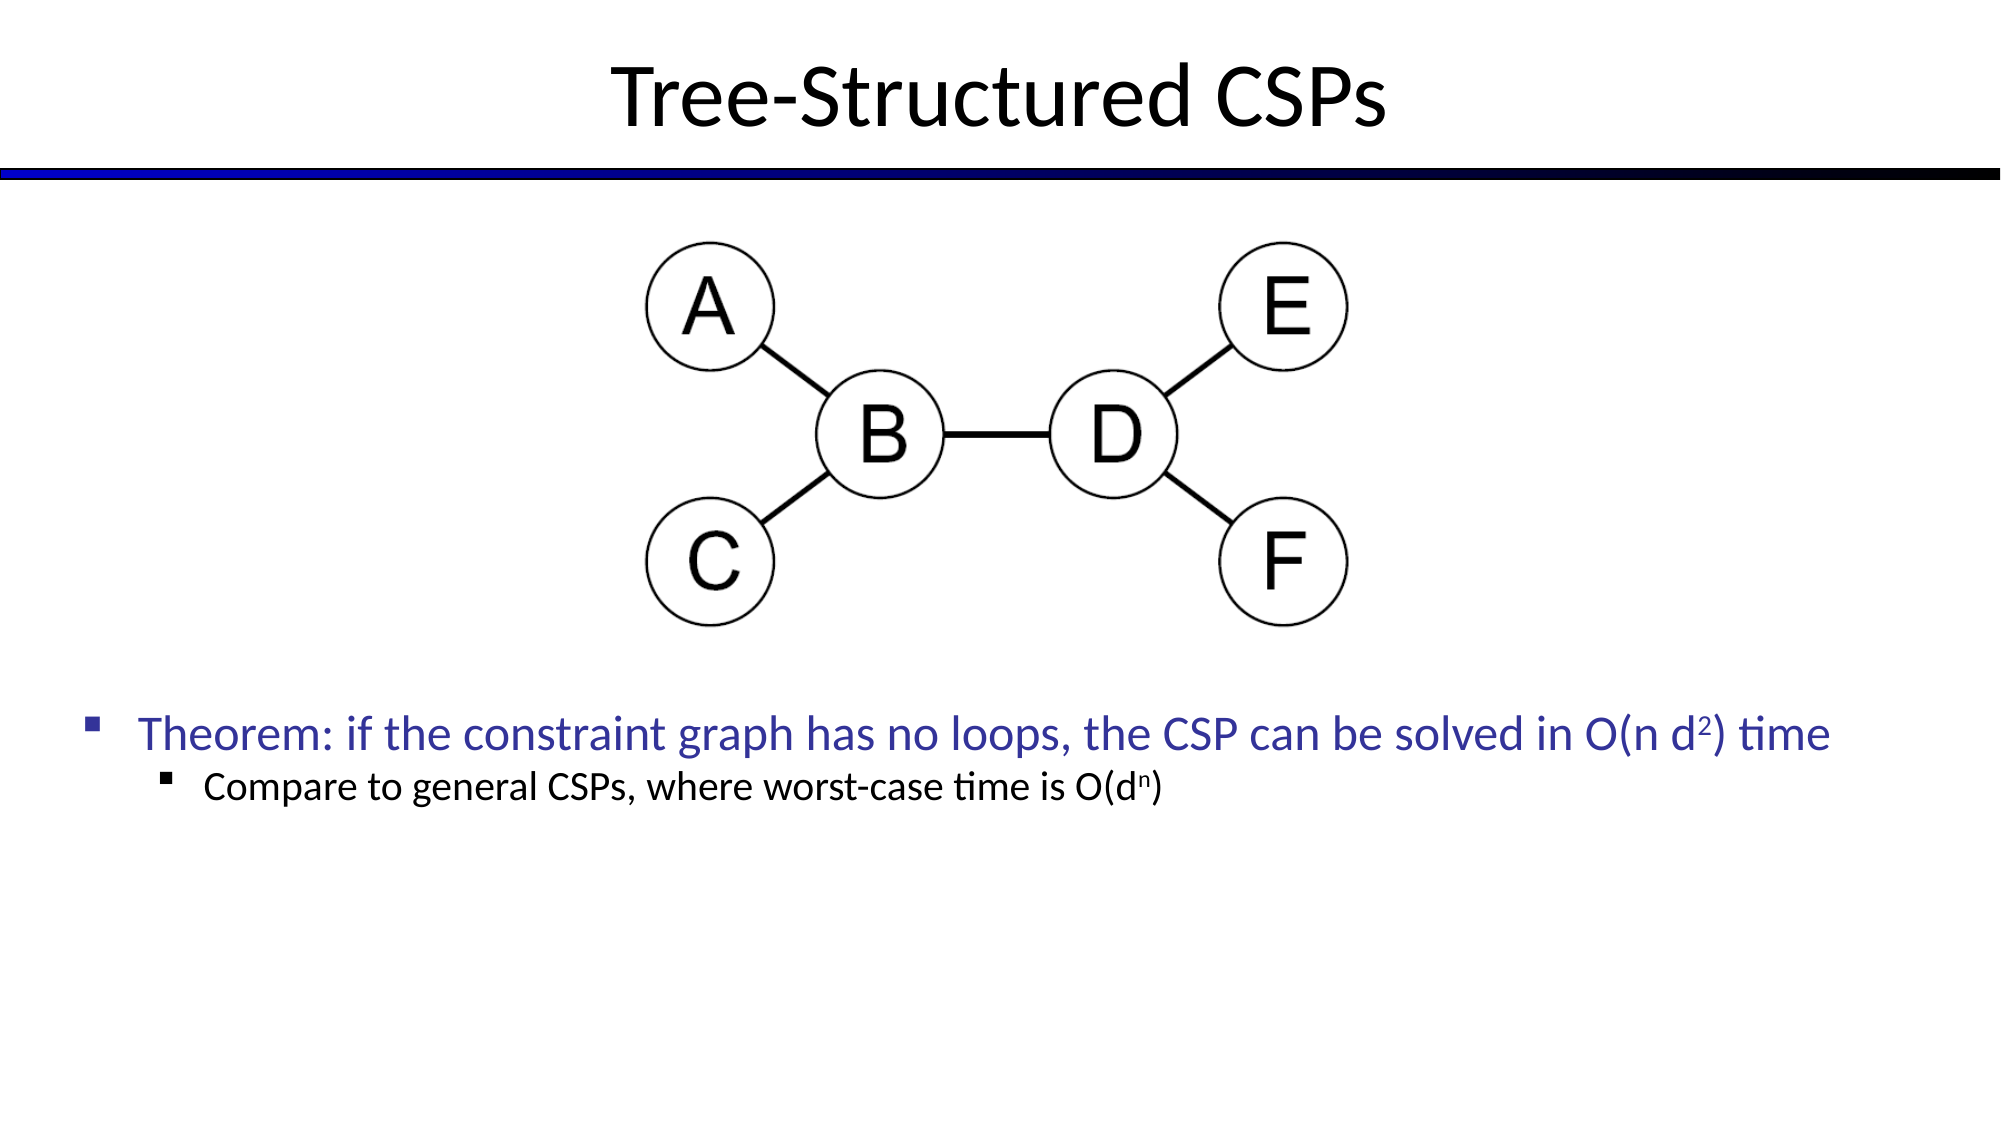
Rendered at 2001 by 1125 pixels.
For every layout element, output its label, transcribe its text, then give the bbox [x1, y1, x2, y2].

list Theorem: if the constraint graph has no loops, the CSP can be solved in O(n d2) time Compare to general CSPs, where worst-case time is O(dn) [66, 228, 1926, 1006]
title Tree-Structured CSPs [0, 0, 2000, 184]
picture [637, 224, 1363, 643]
